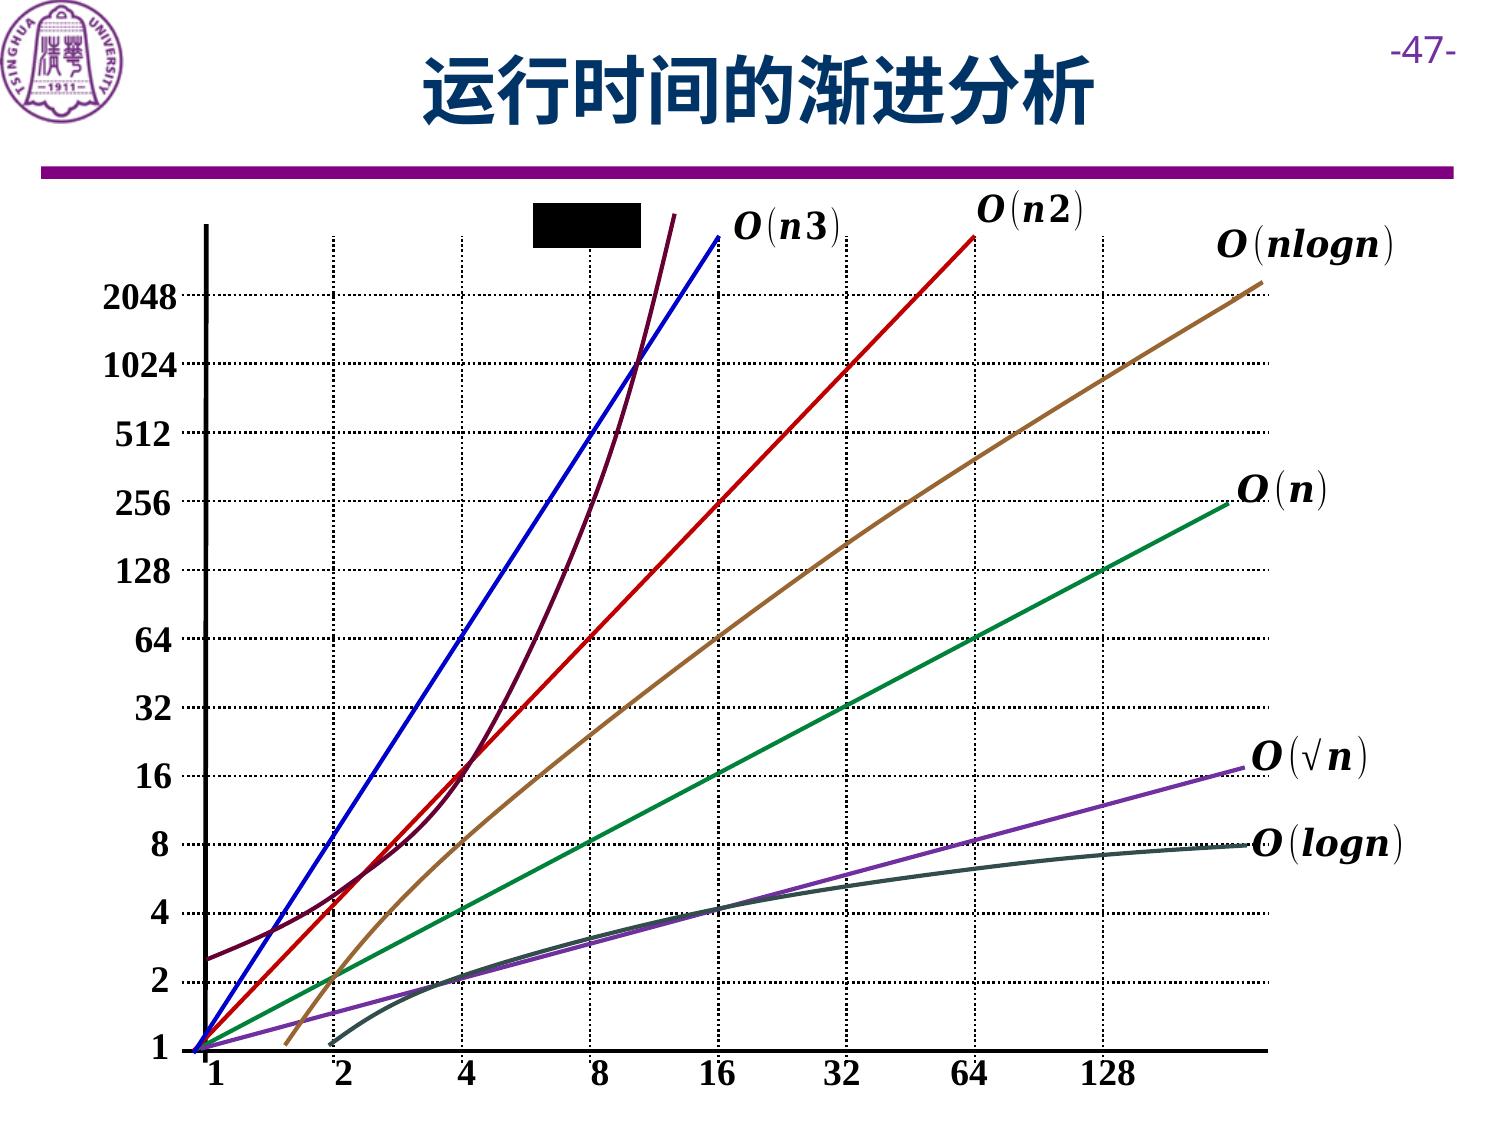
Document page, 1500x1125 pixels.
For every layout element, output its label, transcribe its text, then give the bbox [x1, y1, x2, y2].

text_box 1024 [87, 332, 176, 393]
text_box 256 [100, 470, 176, 530]
picture [0, 0, 124, 124]
text_box 64 [119, 607, 176, 668]
text_box 512 [100, 401, 176, 461]
text_box 2 [319, 1071, 367, 1101]
text_box 32 [808, 1071, 883, 1101]
text_box 4 [135, 879, 176, 939]
text_box 64 [935, 1071, 1010, 1101]
text_box 2 [135, 947, 176, 1007]
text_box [181, 186, 1406, 1063]
text_box 4 [442, 1071, 490, 1101]
text_box 2048 [87, 264, 176, 325]
text_box 16 [683, 1071, 758, 1101]
title 运行时间的渐进分析 [135, 13, 1383, 165]
text_box 8 [135, 811, 176, 872]
text_box 1 [135, 1015, 183, 1075]
text_box 32 [119, 675, 176, 736]
text_box 128 [1064, 1071, 1188, 1101]
text_box 16 [119, 743, 176, 804]
text_box 1 [191, 1071, 240, 1101]
text_box 128 [100, 538, 176, 599]
text_box 8 [575, 1071, 624, 1101]
